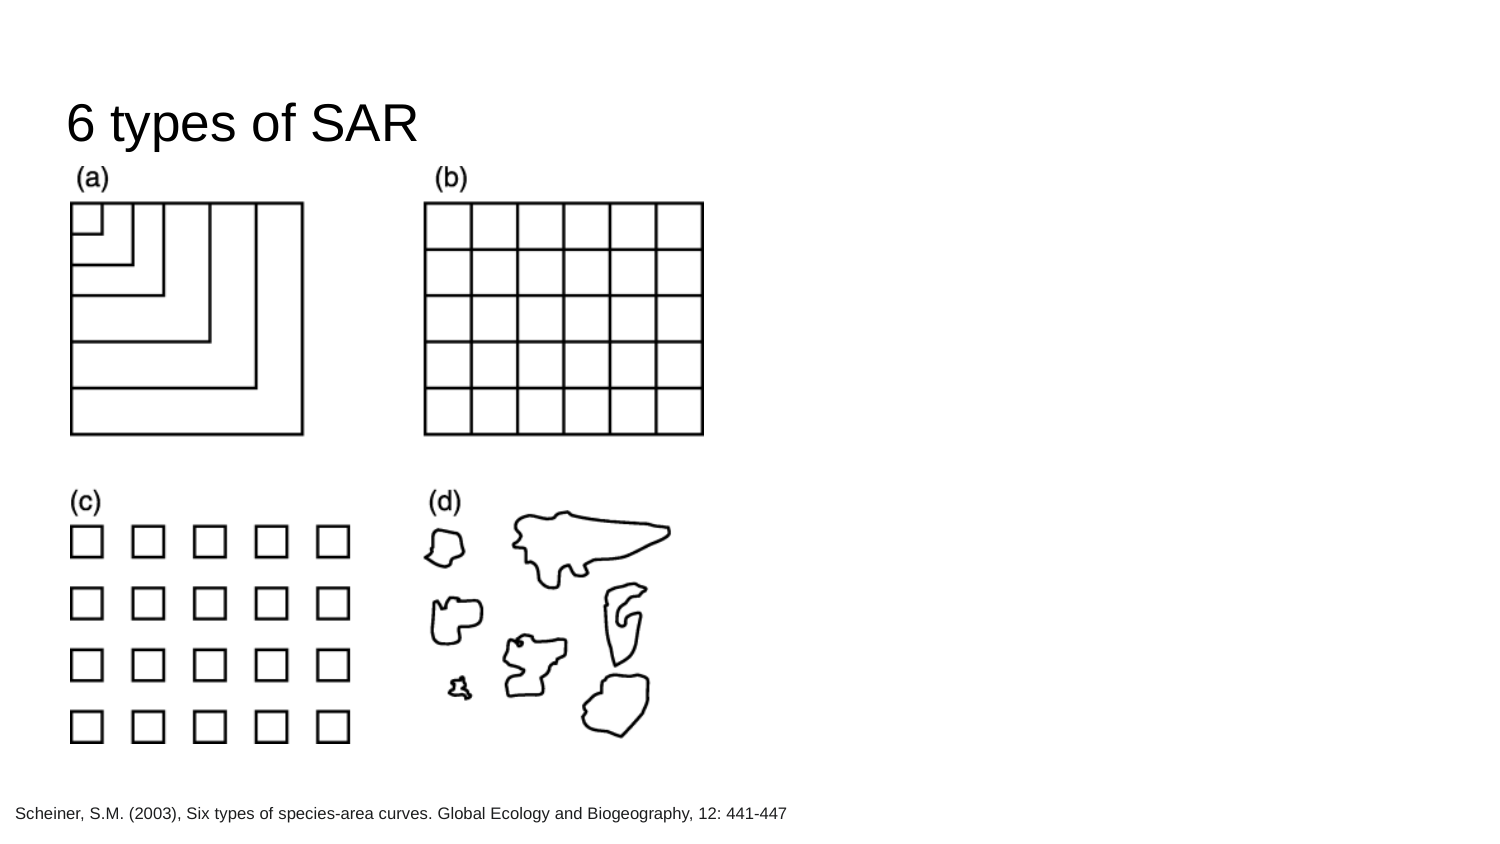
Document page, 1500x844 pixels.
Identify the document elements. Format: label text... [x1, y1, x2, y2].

text_box Scheiner, S.M. (2003), Six types of species-area curves. Global Ecology and Biogeography, 12: 441-447 [0, 793, 874, 834]
picture [70, 166, 704, 744]
title 6 types of SAR [51, 72, 1449, 167]
